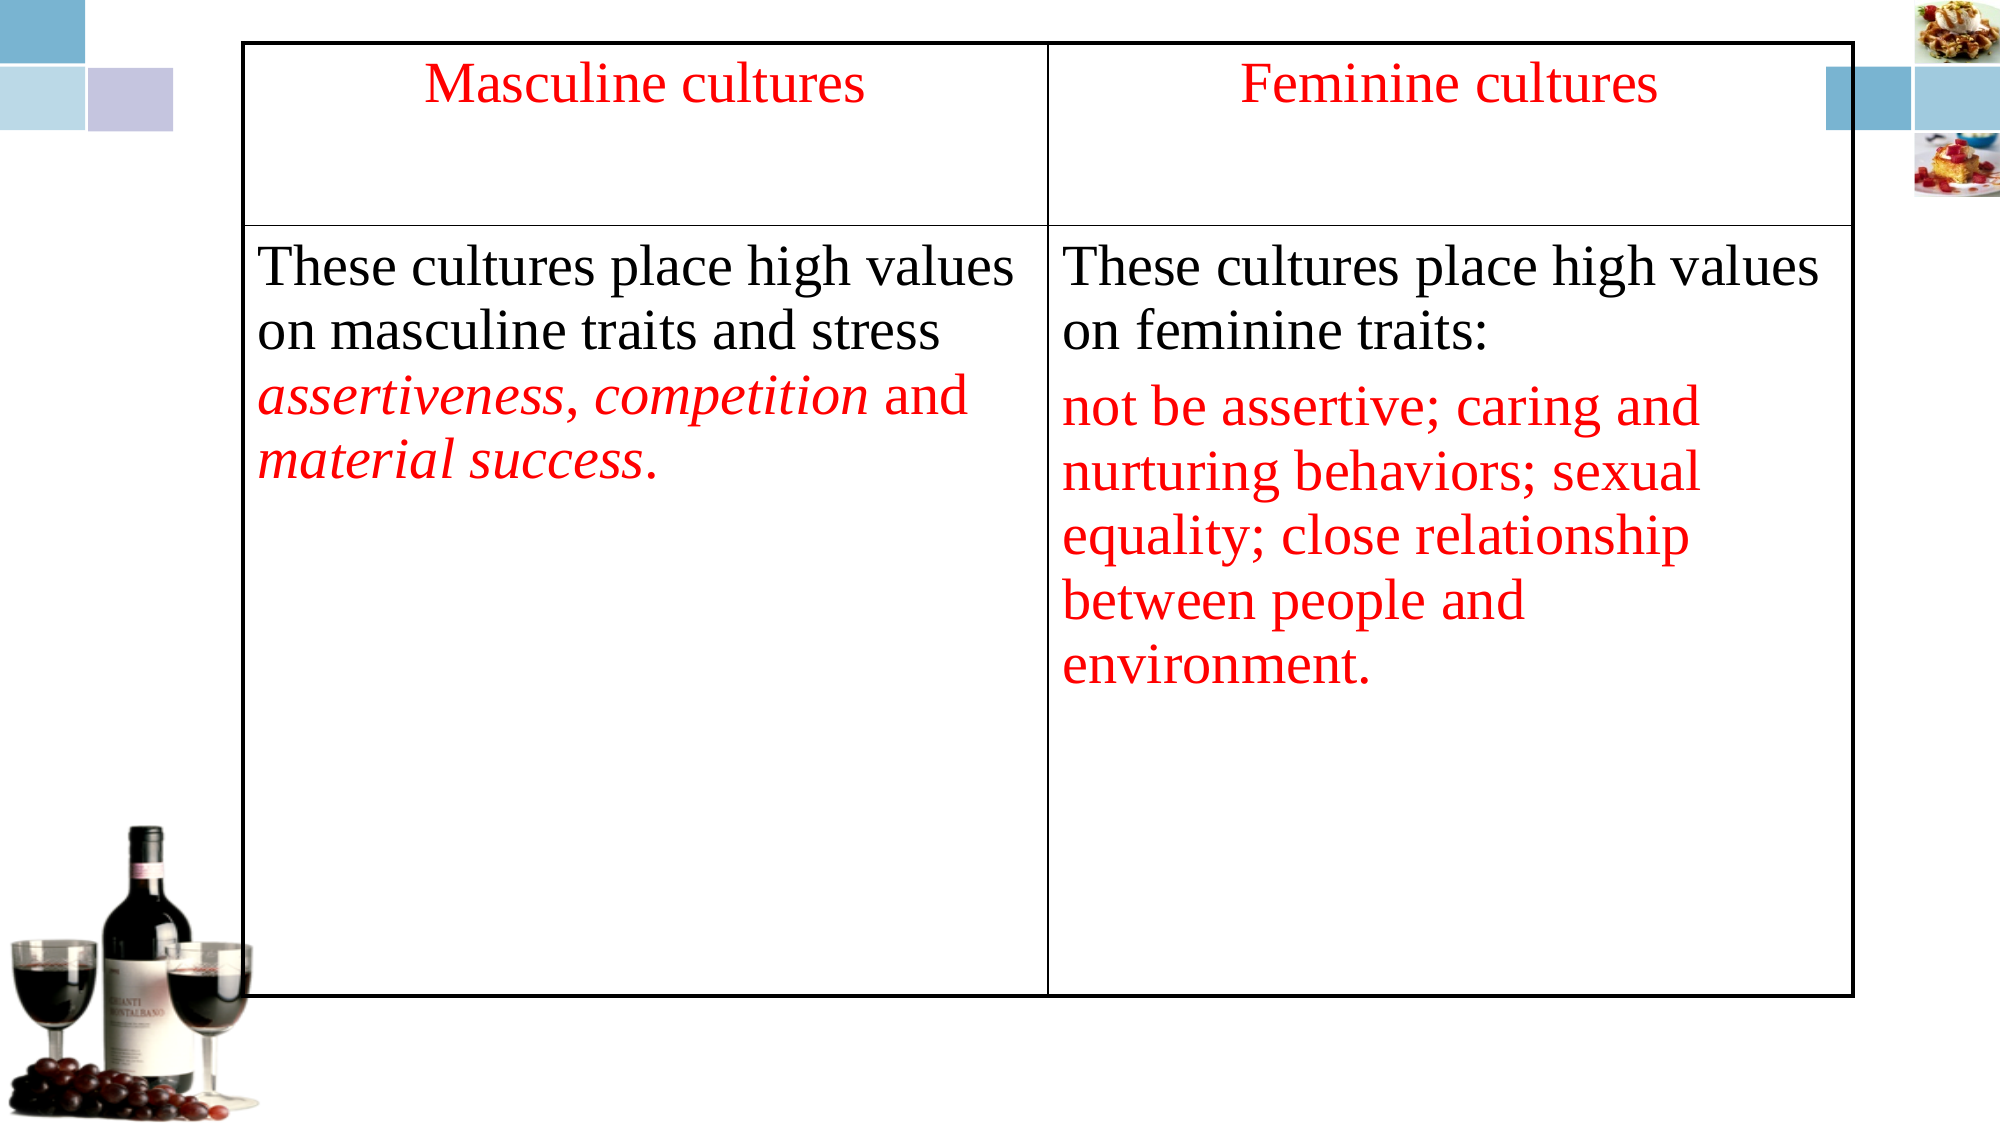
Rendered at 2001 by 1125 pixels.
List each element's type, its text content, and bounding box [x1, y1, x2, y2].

table_header Masculine cultures [245, 45, 1047, 225]
table_header Feminine cultures [1049, 45, 1851, 225]
table_cell These cultures place high values on feminine traits: not be assertive; caring and nurturing behaviors; sexual equality; close relationship between people and environment. [1049, 226, 1851, 994]
table_cell These cultures place high values on masculine traits and stress assertiveness, competition and material success. [245, 226, 1047, 994]
picture [0, 824, 264, 1125]
picture [1914, 0, 2000, 63]
picture [1914, 133, 2000, 197]
